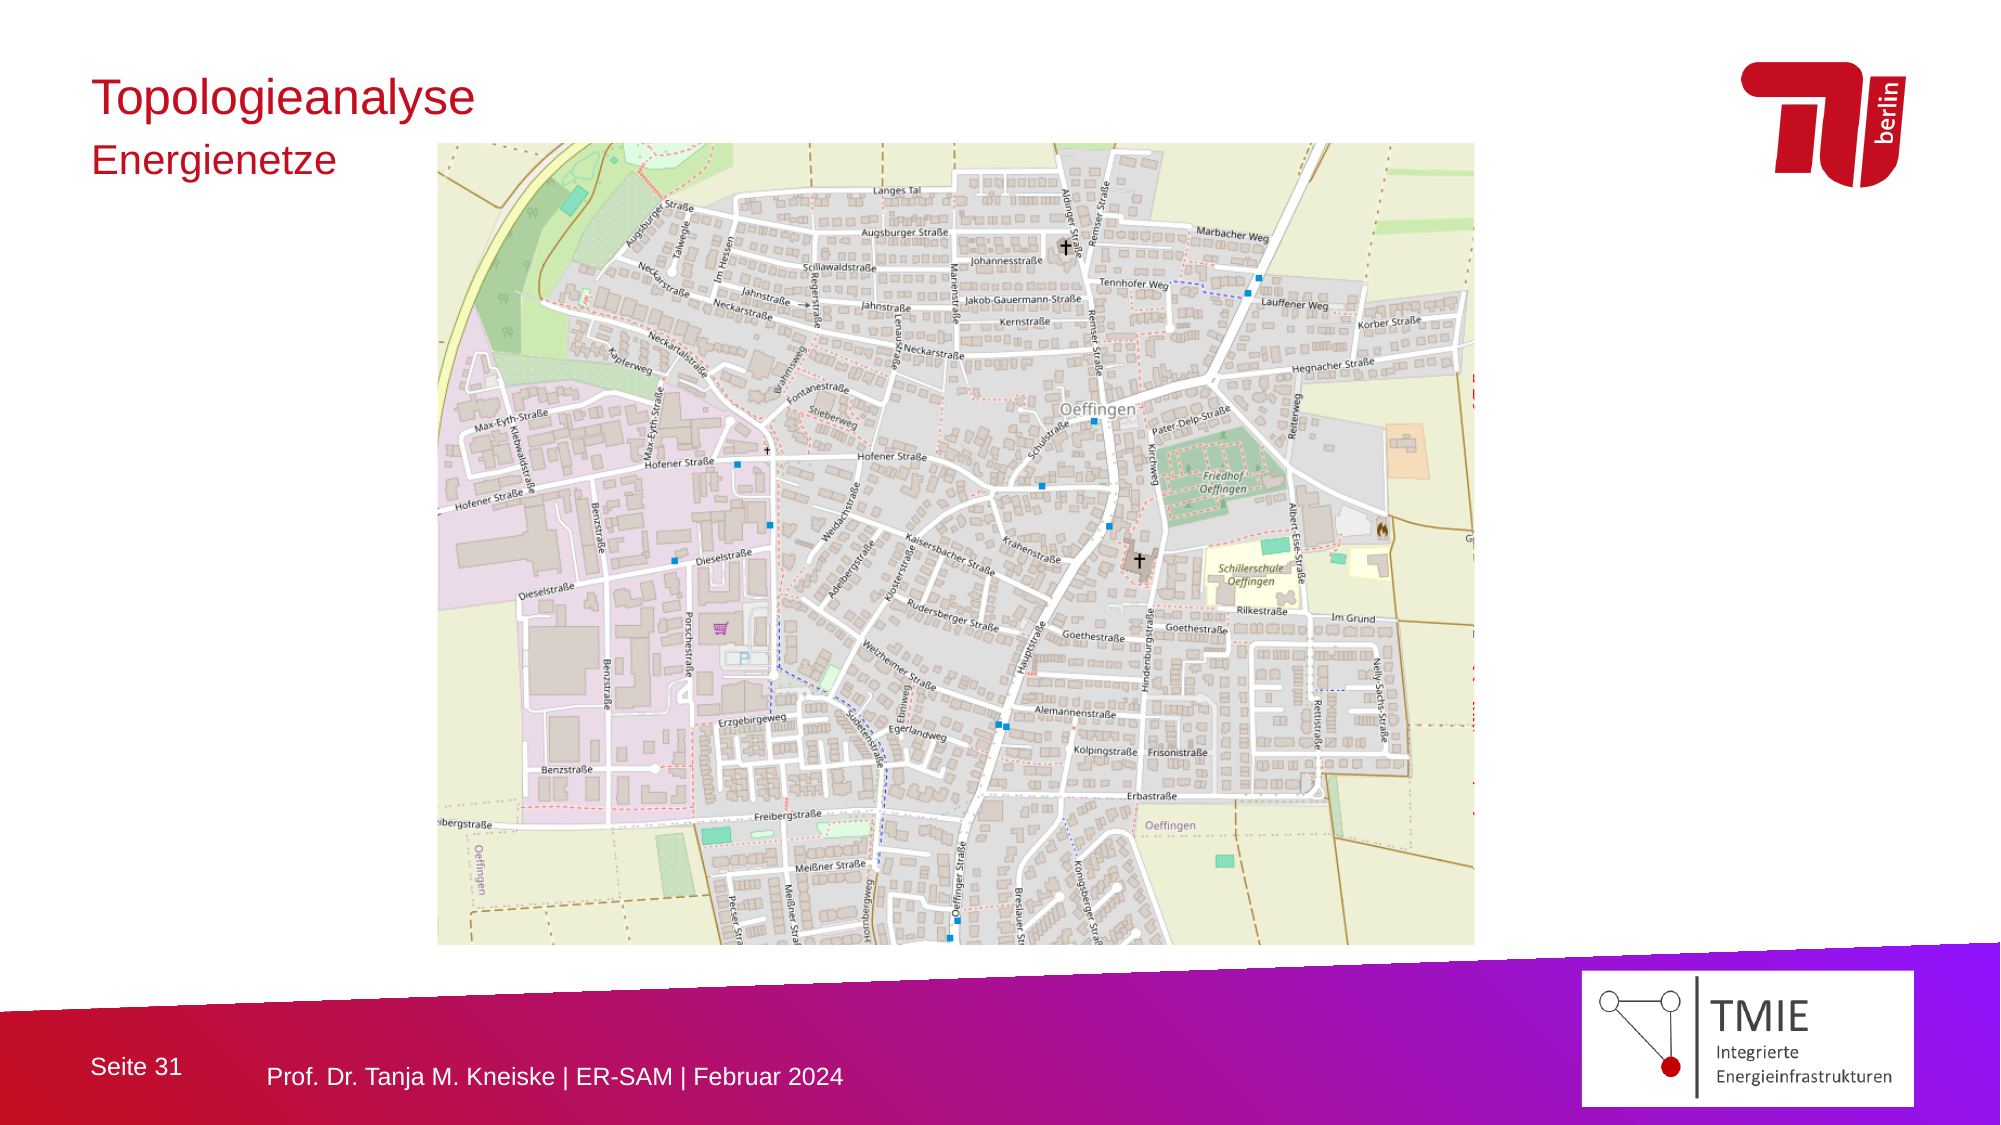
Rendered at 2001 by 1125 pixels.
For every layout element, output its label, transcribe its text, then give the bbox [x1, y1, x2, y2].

picture [1741, 62, 1906, 188]
list Topologieanalyse Energienetze [91, 65, 1455, 183]
picture [1599, 970, 1942, 1100]
picture [437, 143, 1475, 945]
